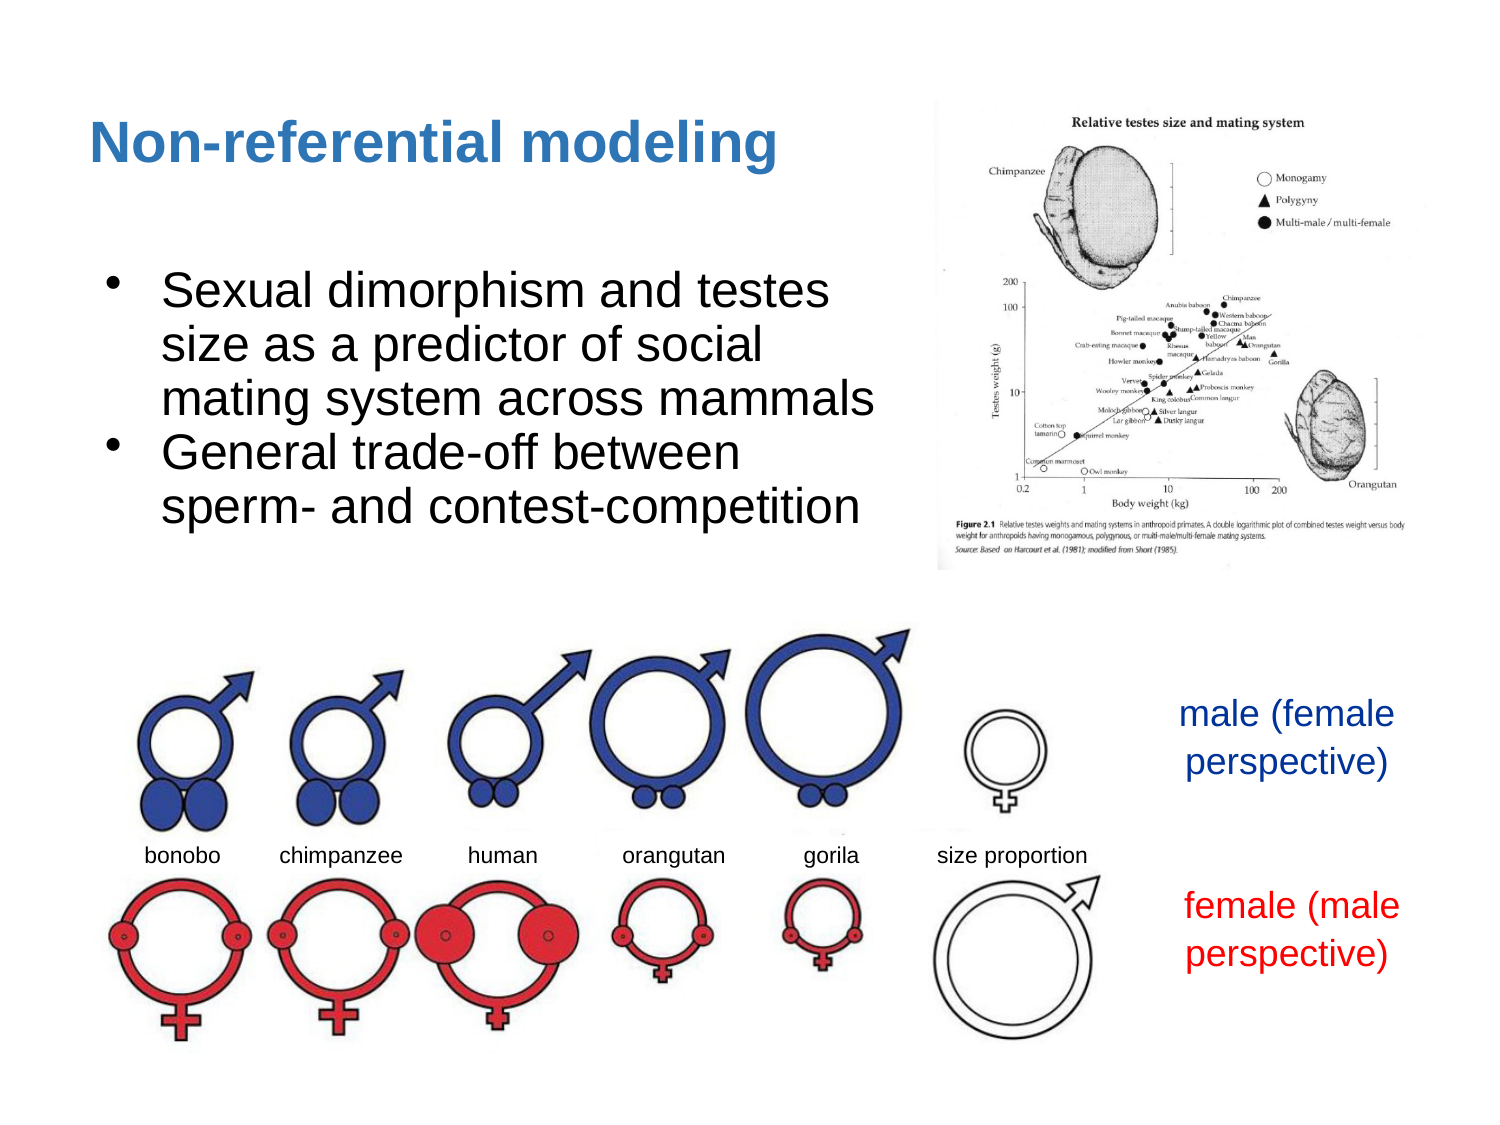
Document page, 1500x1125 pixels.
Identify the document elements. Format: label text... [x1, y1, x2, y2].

text_box Non-referential modeling [75, 45, 1412, 233]
text_box [53, 587, 1447, 1083]
picture [934, 99, 1427, 570]
text_box Sexual dimorphism and testes size as a predictor of social mating system across mammals General trade-off between sperm- and contest-competition [90, 256, 896, 542]
picture [76, 604, 1133, 1066]
text_box male (female perspective) female (male perspective) [1147, 634, 1427, 1036]
